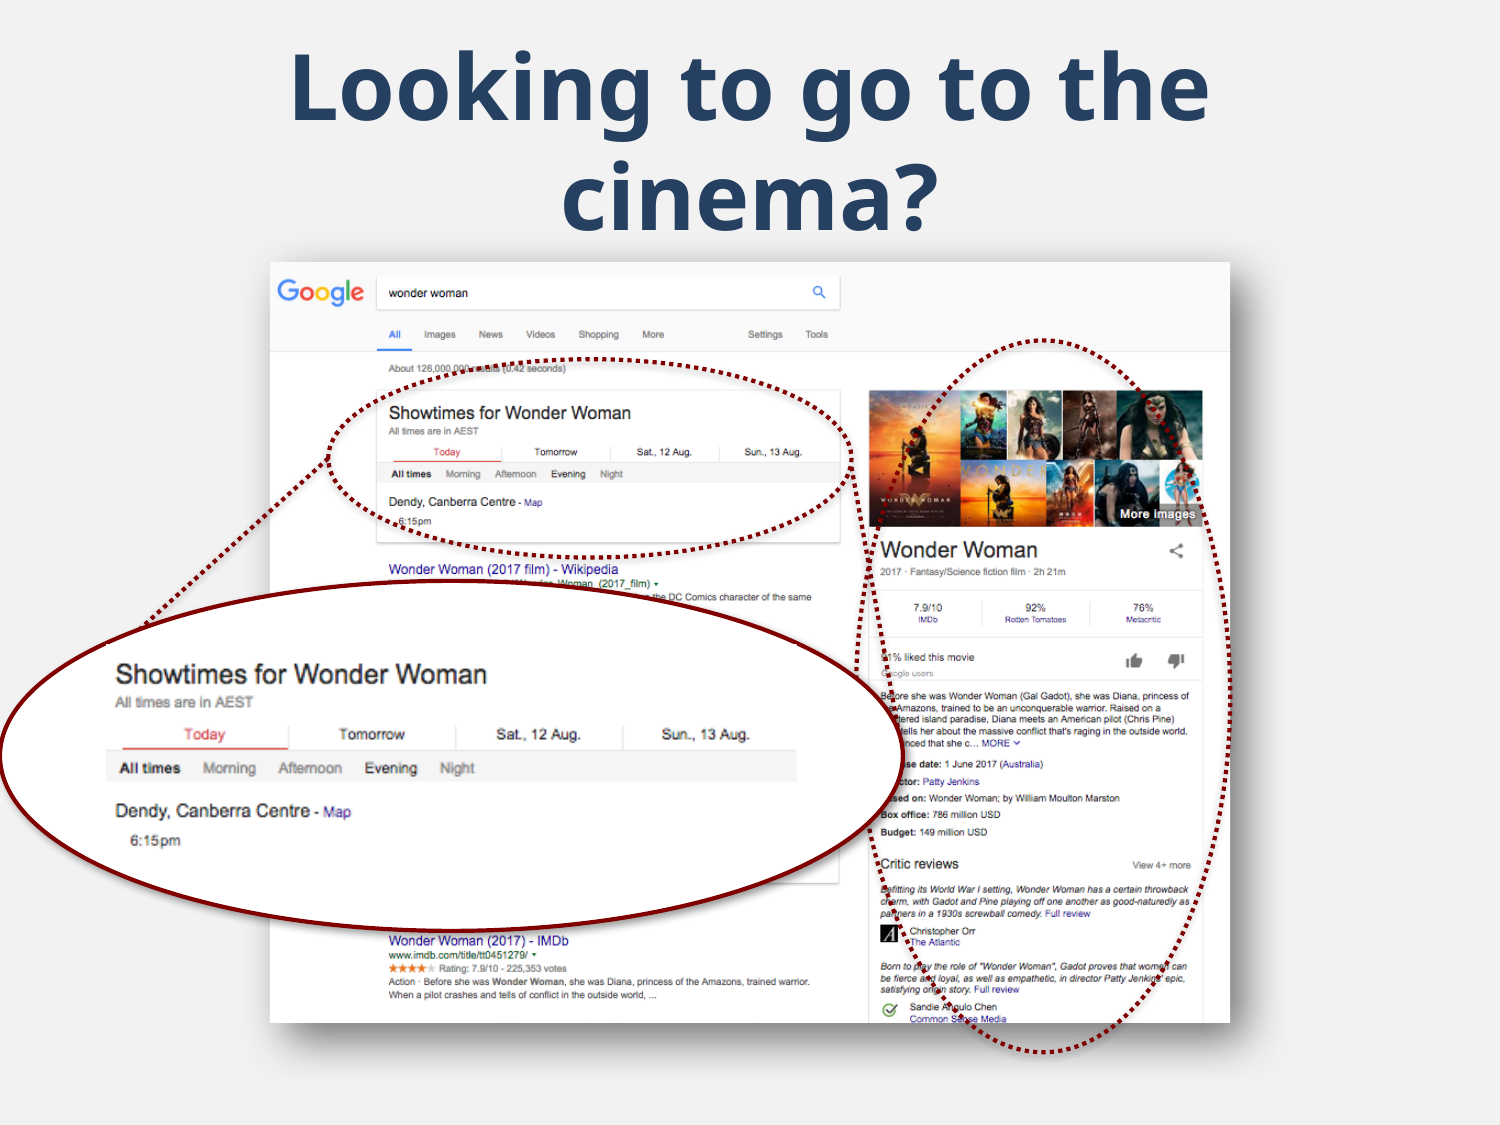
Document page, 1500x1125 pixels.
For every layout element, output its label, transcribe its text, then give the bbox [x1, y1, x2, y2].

text_box [980, 1032, 1107, 1054]
text_box [0, 763, 264, 916]
picture [105, 262, 1231, 1023]
title Looking to go to the cinema? [75, 45, 1425, 233]
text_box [851, 466, 904, 757]
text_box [0, 458, 329, 757]
